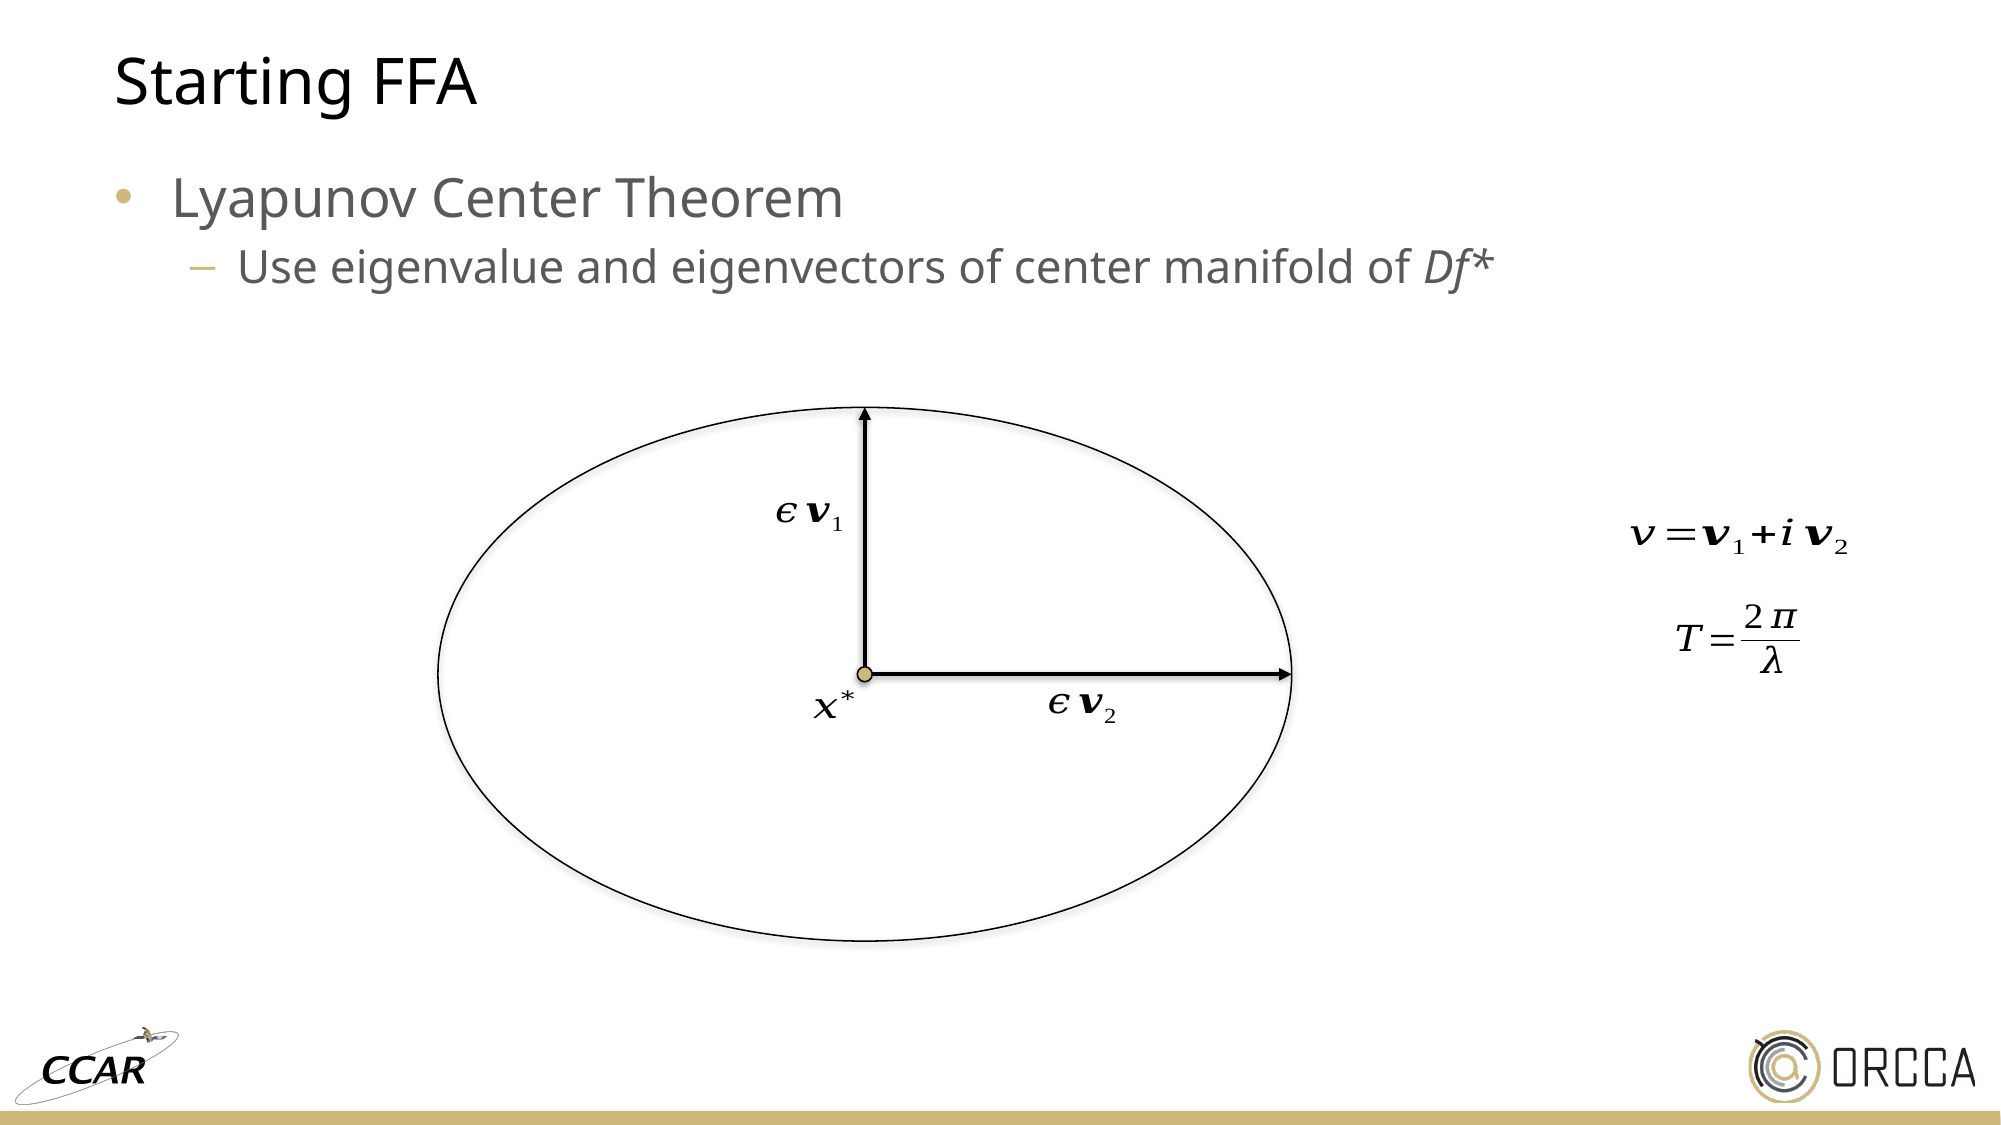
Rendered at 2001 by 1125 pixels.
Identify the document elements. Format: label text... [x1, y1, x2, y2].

list Lyapunov Center Theorem Use eigenvalue and eigenvectors of center manifold of Df* [99, 155, 1900, 1024]
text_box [437, 407, 1292, 942]
title Starting FFA [99, 32, 1900, 125]
picture [13, 1023, 181, 1112]
